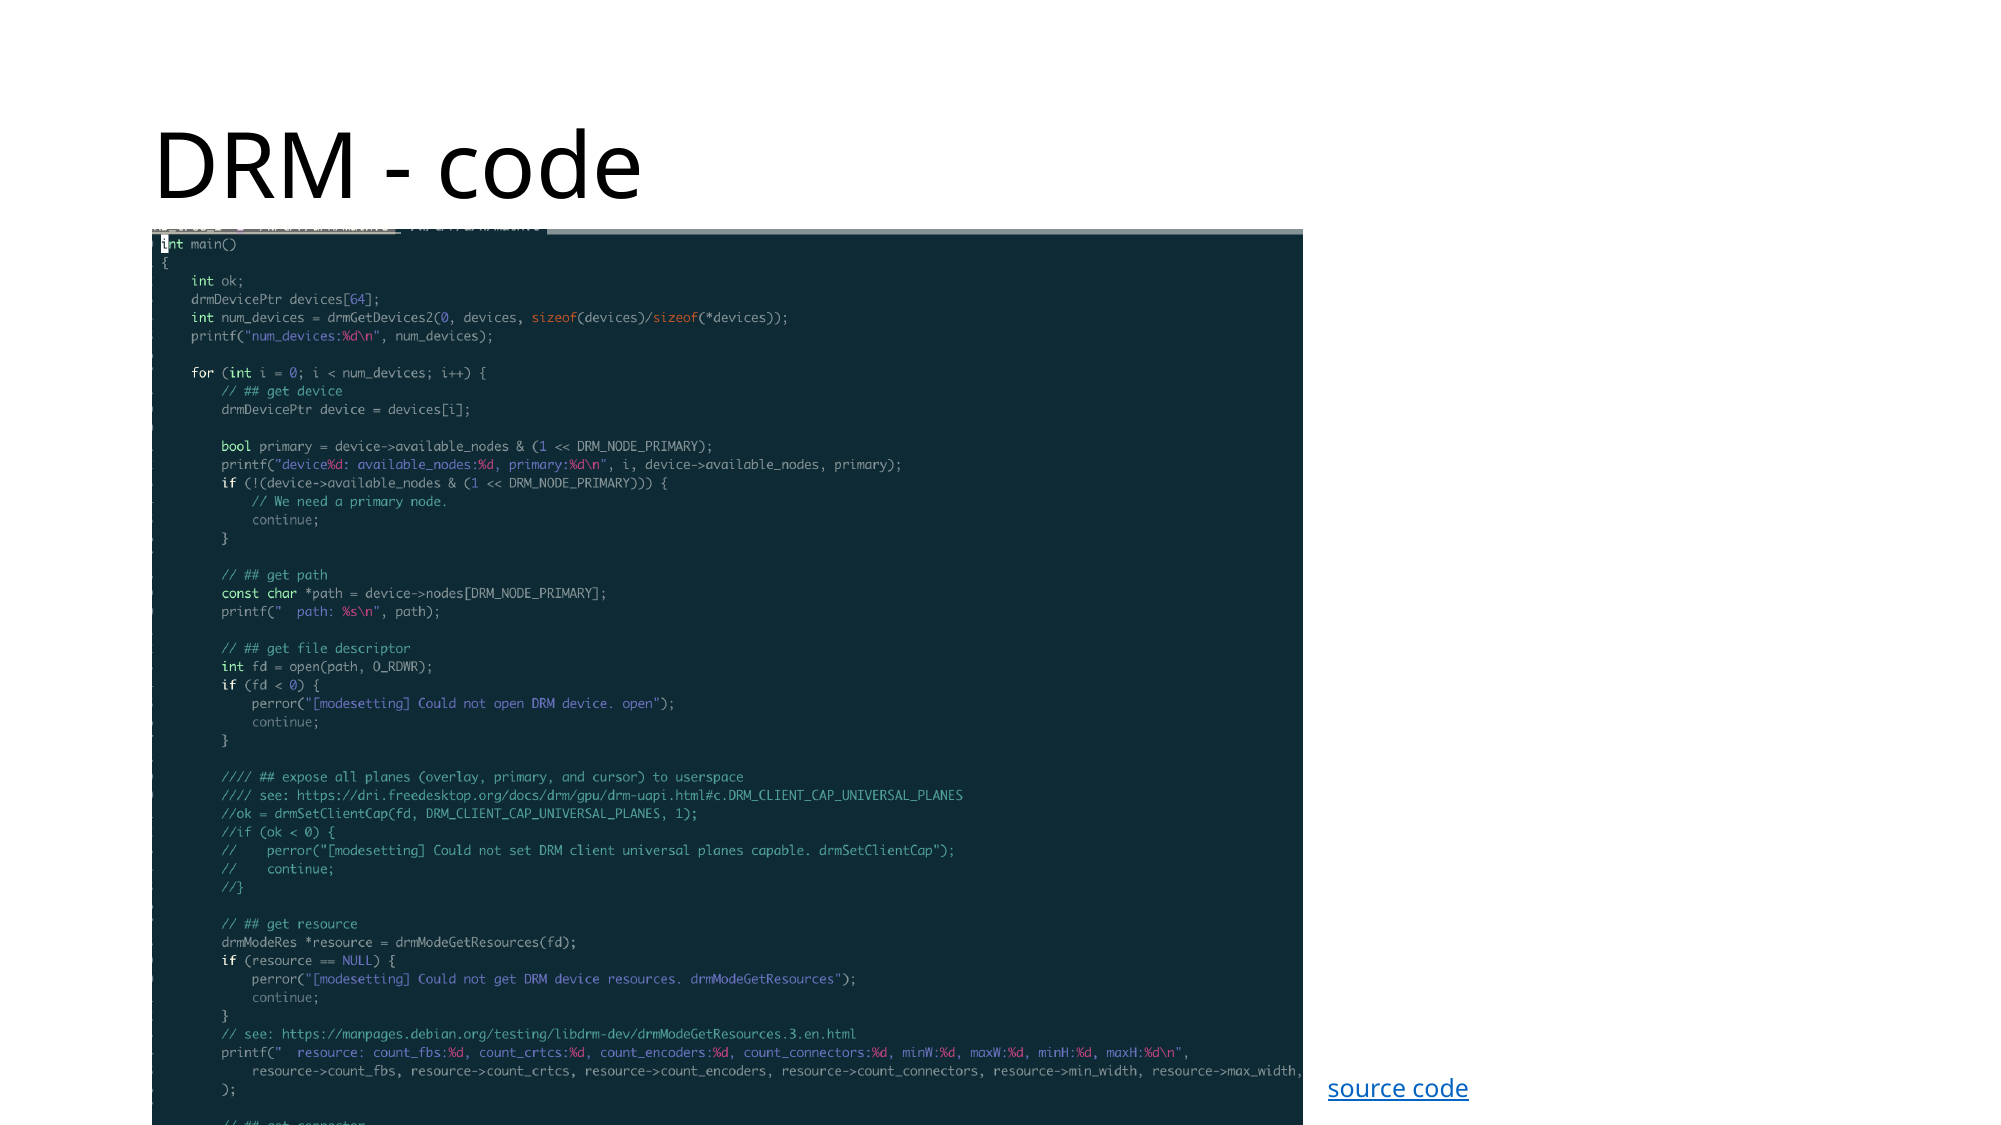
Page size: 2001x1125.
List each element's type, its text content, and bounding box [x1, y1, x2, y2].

text_box source code [1312, 1065, 1485, 1114]
picture [152, 229, 1303, 1125]
title DRM - code [137, 59, 1863, 278]
